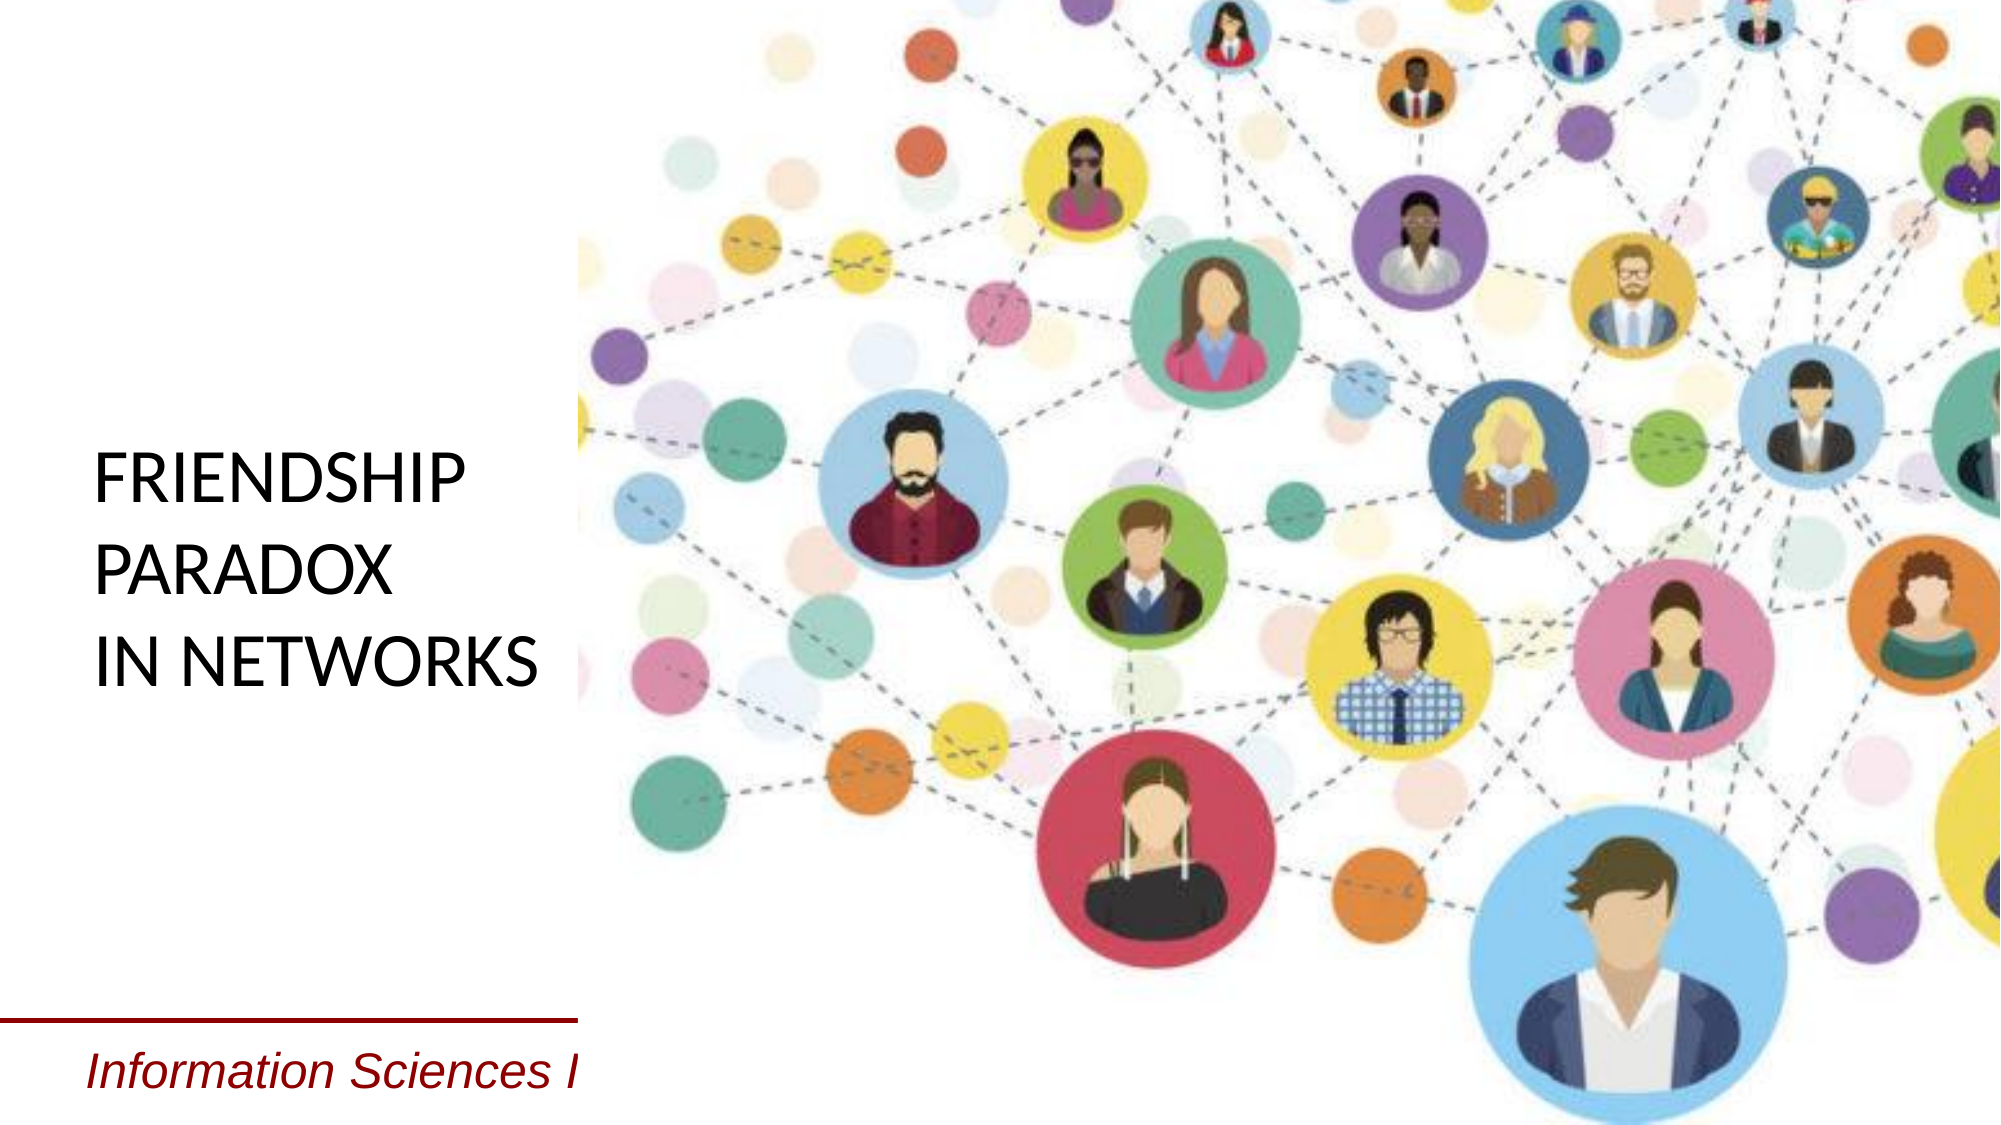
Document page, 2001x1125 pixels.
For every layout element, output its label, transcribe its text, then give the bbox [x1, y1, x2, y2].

title FRIENDSHIP PARADOX IN NETWORKS [78, 184, 572, 710]
picture [577, 0, 2000, 1125]
